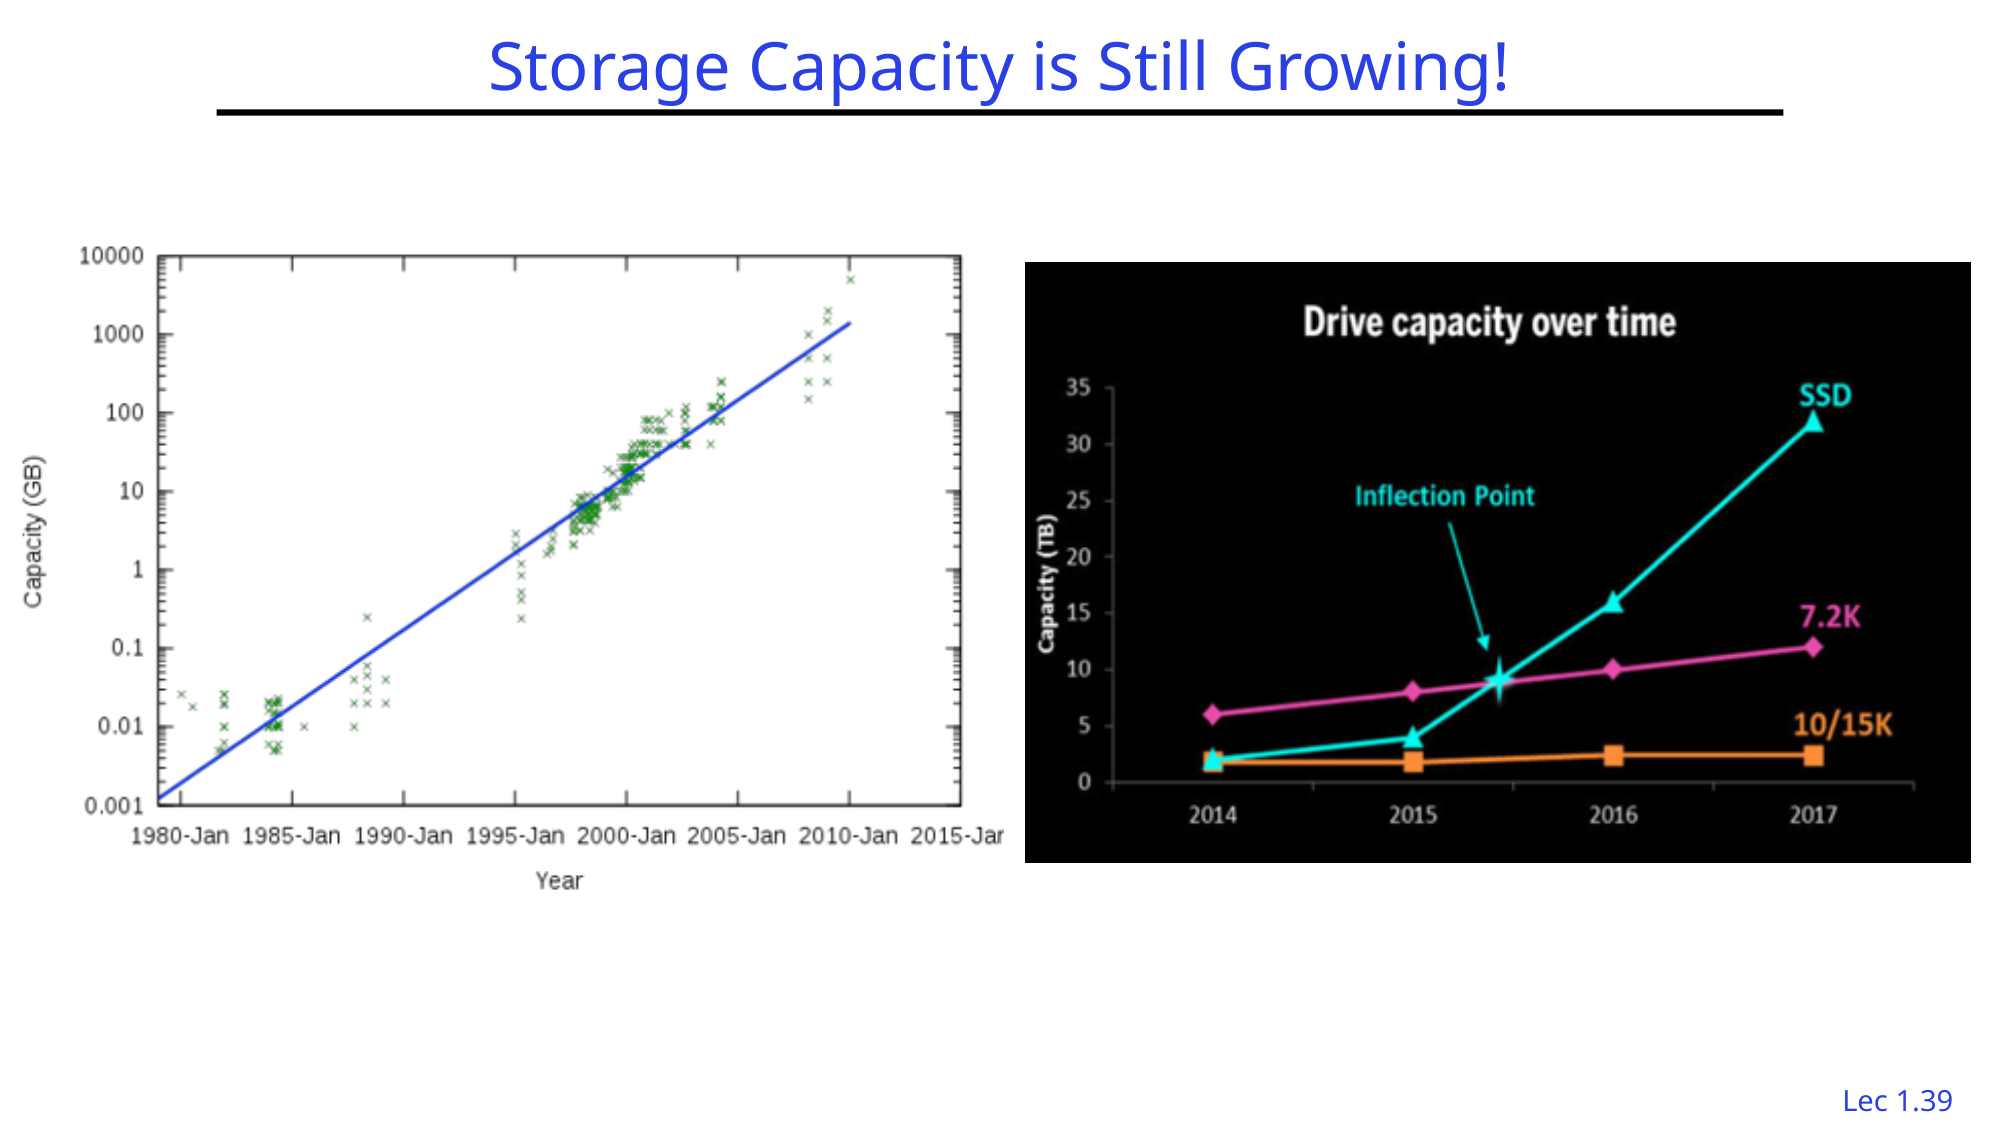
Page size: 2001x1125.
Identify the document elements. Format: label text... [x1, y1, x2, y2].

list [3, 229, 1005, 896]
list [1024, 262, 1971, 863]
title Storage Capacity is Still Growing! [216, 24, 1784, 113]
